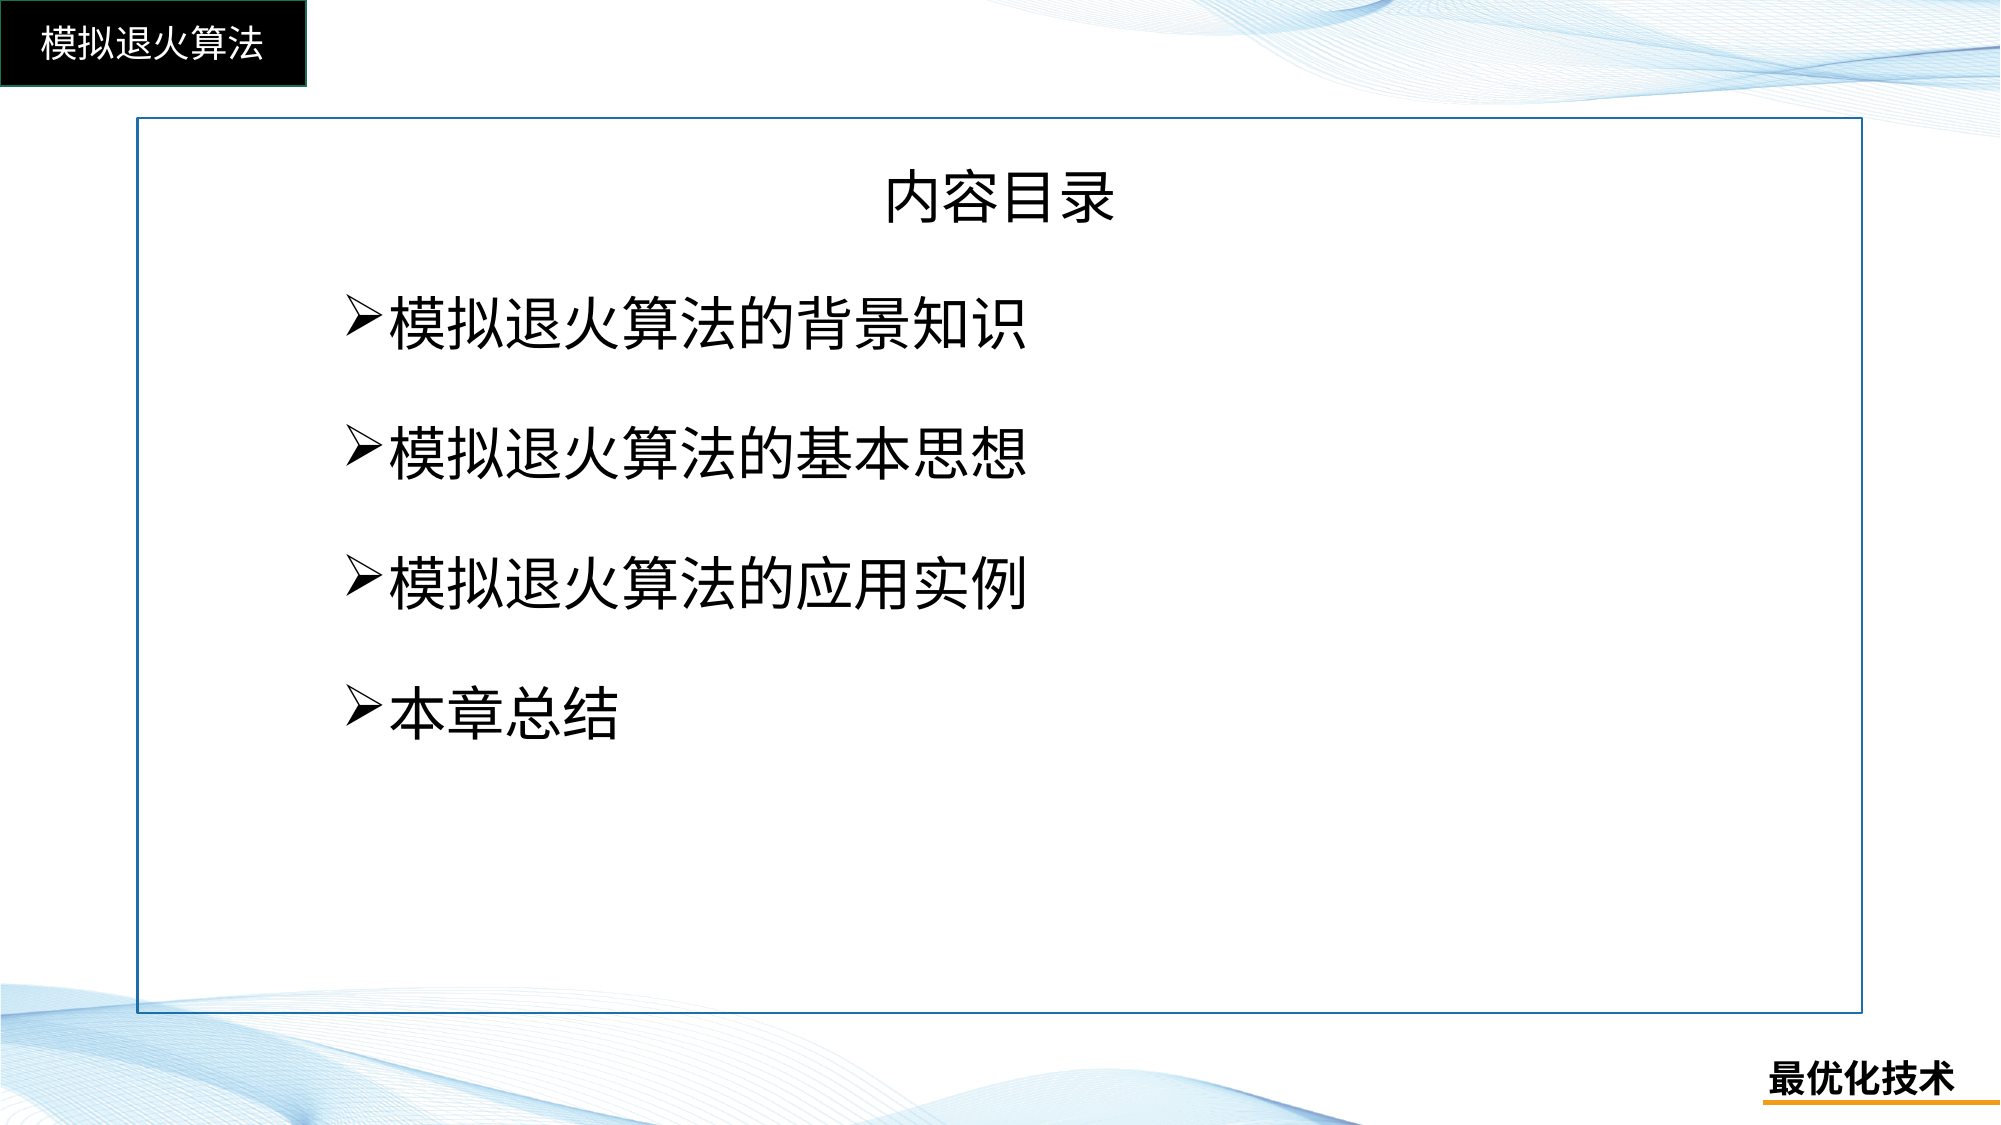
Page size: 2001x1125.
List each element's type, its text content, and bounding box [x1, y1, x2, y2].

text_box 模拟退火算法的背景知识 模拟退火算法的基本思想 模拟退火算法的应用实例 本章总结 [326, 245, 1327, 755]
picture [2, 977, 1590, 1125]
list 内容目录 [136, 117, 1863, 1014]
picture [885, 1, 1999, 148]
